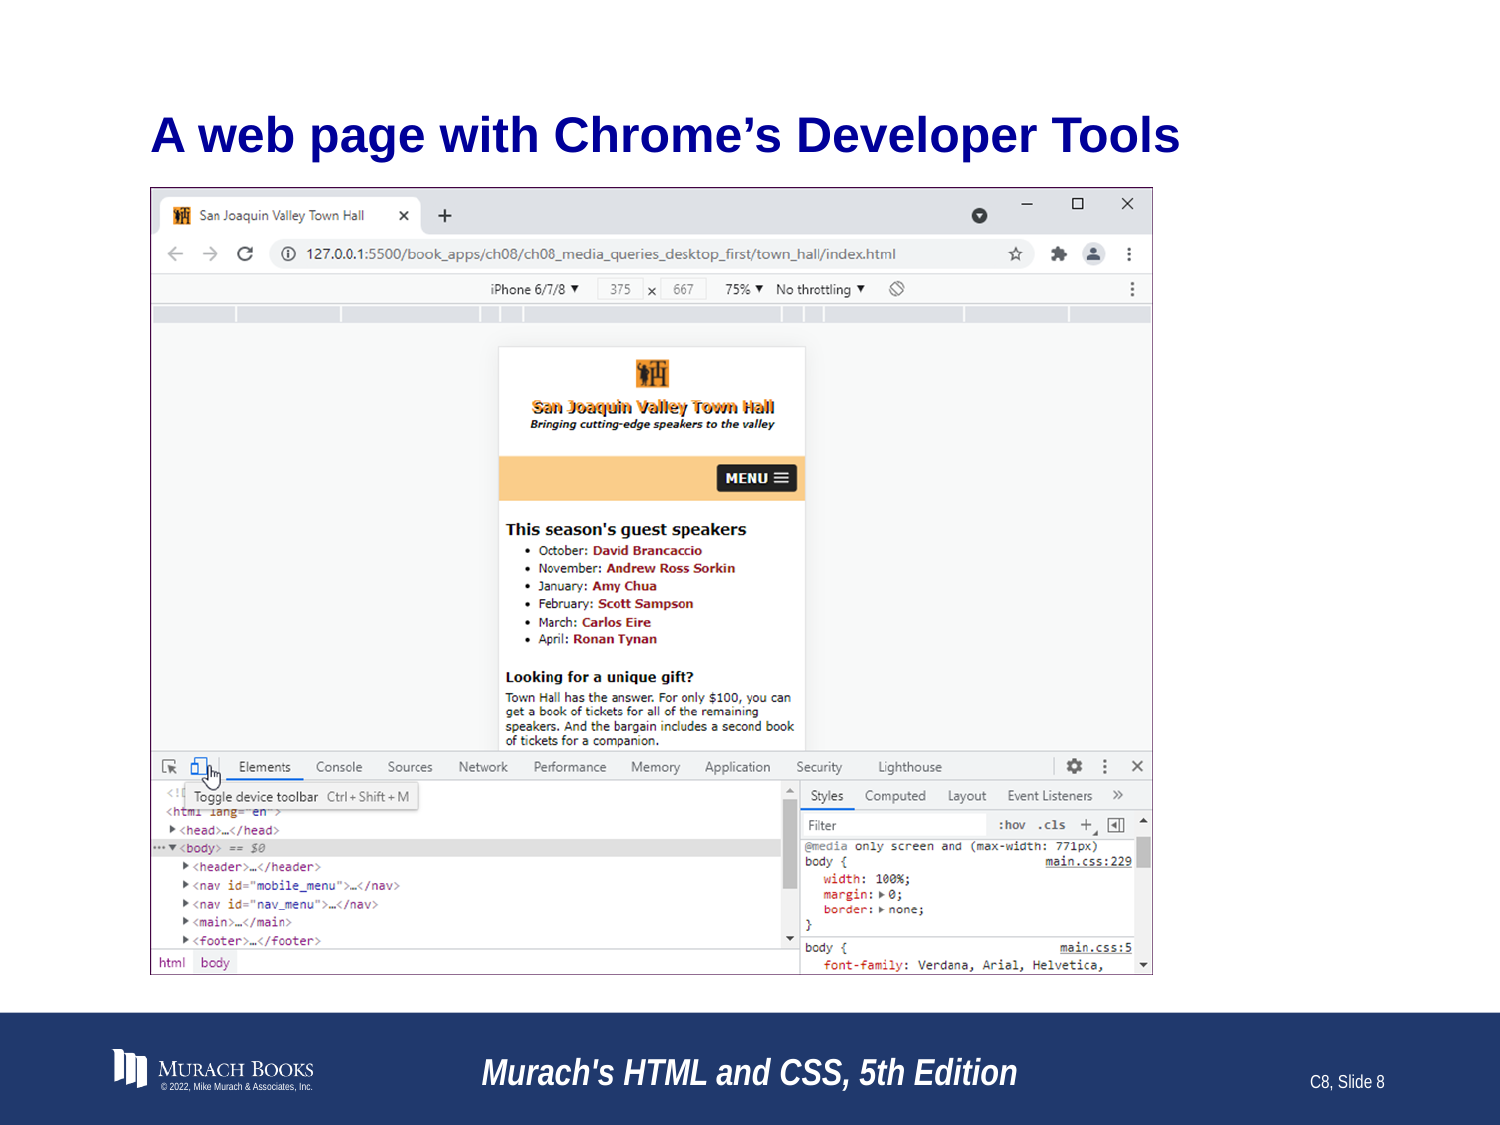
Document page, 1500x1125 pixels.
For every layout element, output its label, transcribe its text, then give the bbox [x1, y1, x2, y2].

slide_number Murach's HTML and CSS, 5th Edition [463, 1025, 1050, 1100]
slide_number C8, Slide 8 [1087, 1025, 1400, 1100]
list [149, 187, 1153, 976]
title A web page with Chrome’s Developer Tools [150, 102, 1350, 164]
footer © 2022, Mike Murach & Associates, Inc. [12, 1025, 463, 1100]
